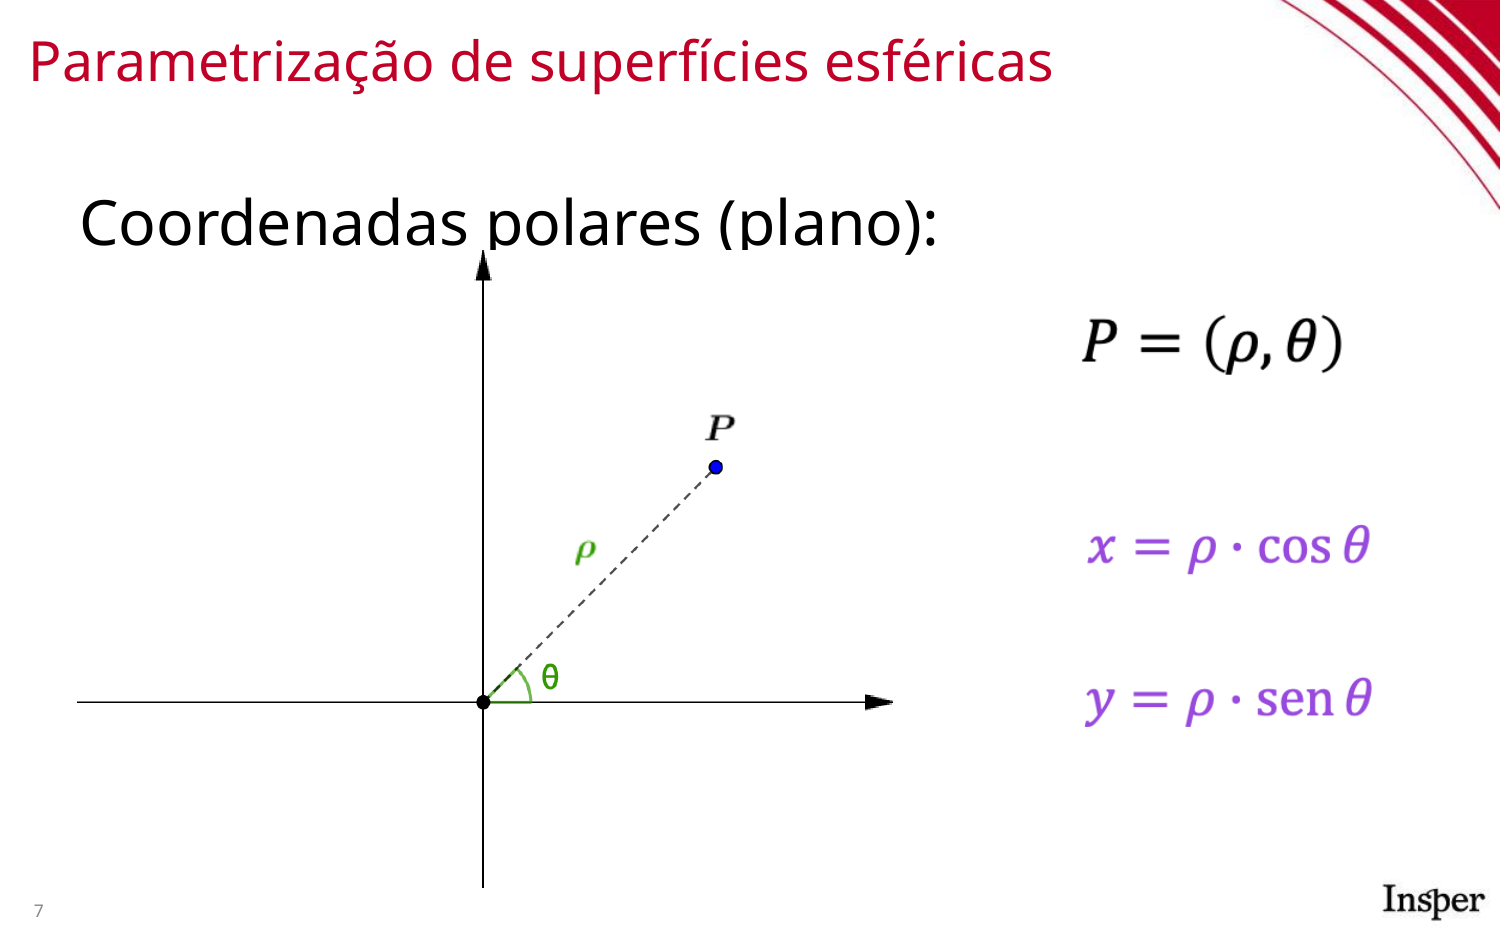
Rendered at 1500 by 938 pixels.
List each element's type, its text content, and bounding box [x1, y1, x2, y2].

title Parametrização de superfícies esféricas [13, 18, 1397, 104]
picture [77, 0, 1500, 938]
slide_number ‹#› [0, 887, 78, 938]
list Coordenadas polares (plano): [64, 137, 1447, 251]
